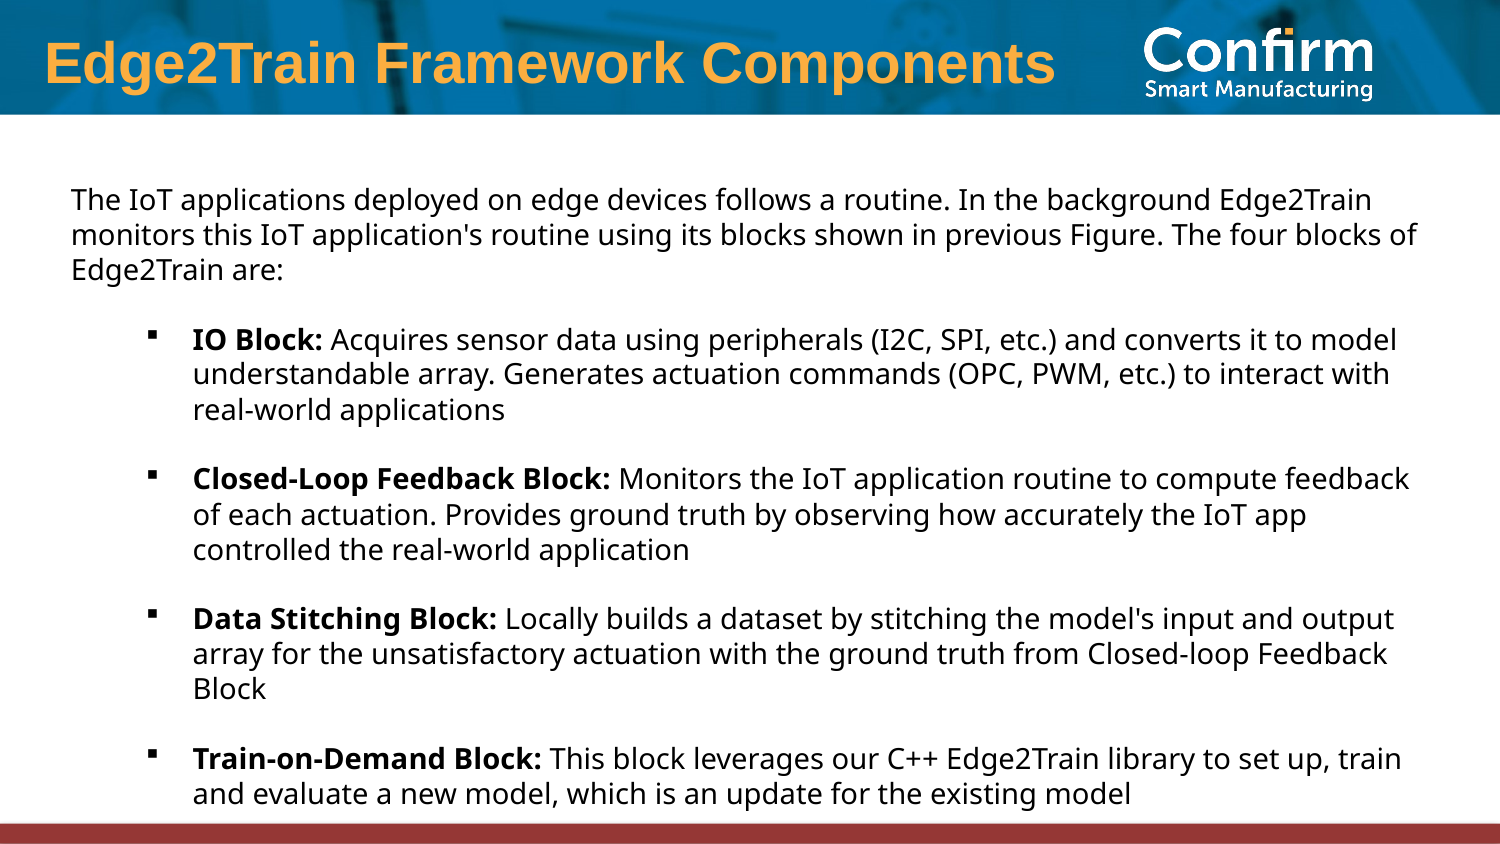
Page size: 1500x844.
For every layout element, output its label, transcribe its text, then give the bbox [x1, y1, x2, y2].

picture [1226, 81, 1232, 96]
picture [1199, 40, 1220, 78]
picture [1352, 85, 1358, 96]
picture [1236, 86, 1245, 96]
picture [835, 88, 842, 95]
picture [1326, 40, 1372, 70]
picture [1297, 86, 1305, 96]
picture [1287, 86, 1293, 96]
picture [1302, 40, 1319, 70]
picture [1361, 88, 1367, 96]
picture [1318, 86, 1324, 96]
picture [1364, 86, 1371, 101]
picture [1263, 14, 1292, 70]
text_box The IoT applications deployed on edge devices follows a routine. In the background Edge2Train monitors this IoT application's routine using its blocks shown in previous Figure. The four blocks of Edge2Train are: IO Block: Acquires sensor data using peripherals (I2C, SPI, etc.) and converts it to model understandable array. Generates actuation commands (OPC, PWM, etc.) to interact with real-world applications Closed-Loop Feedback Block: Monitors the IoT application routine to compute feedback of each actuation. Provides ground truth by observing how accurately the IoT app controlled the real-world application Data Stitching Block: Locally builds a dataset by stitching the model's input and output array for the unsatisfactory actuation with the ground truth from Closed-loop Feedback Block Train-on-Demand Block: This block leverages our C++ Edge2Train library to set up, train and evaluate a new model, which is an update for the existing model [56, 173, 1444, 818]
picture [1253, 85, 1259, 96]
picture [1199, 83, 1207, 96]
picture [1175, 88, 1189, 96]
picture [1276, 81, 1282, 96]
picture [1217, 81, 1222, 96]
picture [1228, 40, 1256, 70]
picture [1147, 88, 1156, 96]
picture [1263, 86, 1268, 96]
picture [123, 88, 147, 95]
text_box Edge2Train Framework Components [29, 17, 1199, 88]
picture [1269, 86, 1273, 96]
picture [1309, 83, 1315, 96]
